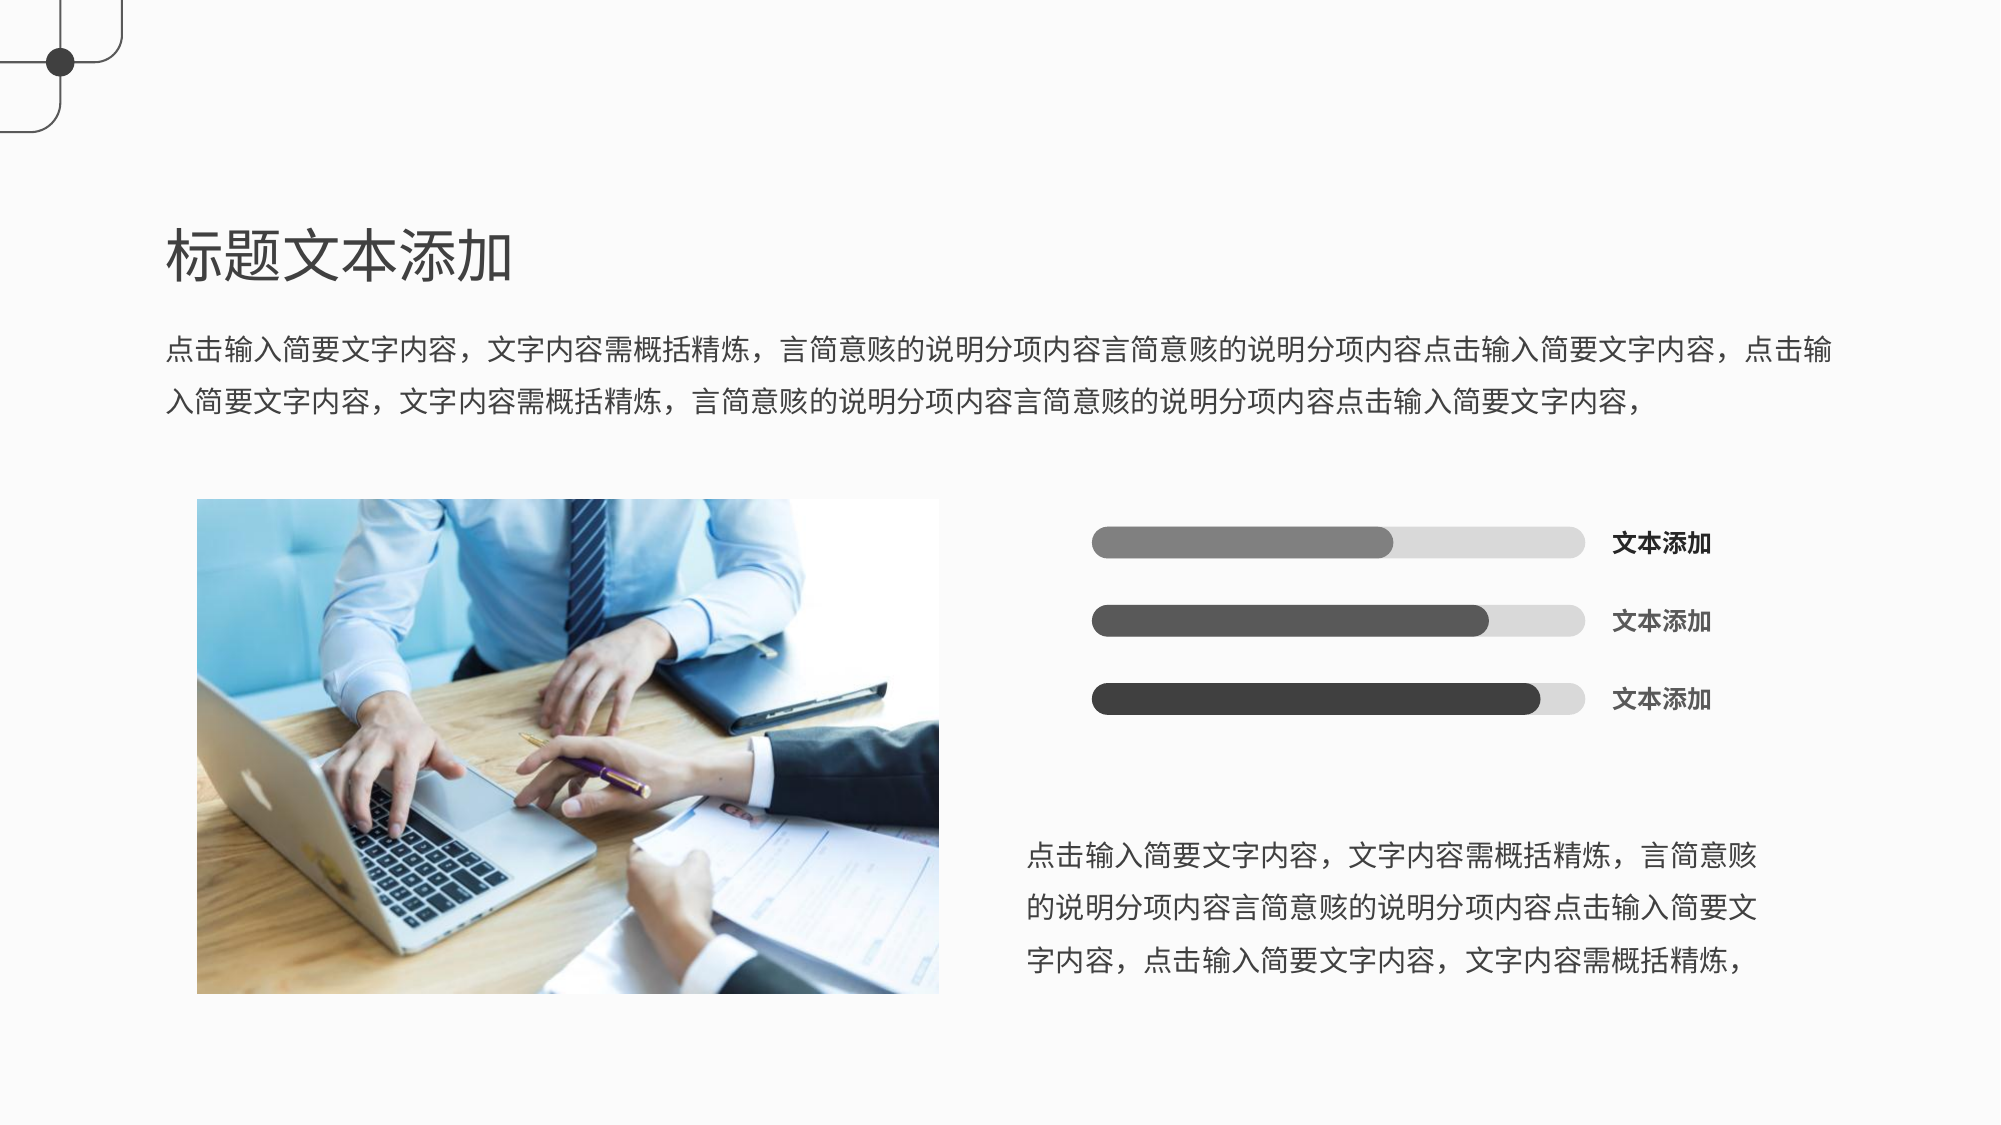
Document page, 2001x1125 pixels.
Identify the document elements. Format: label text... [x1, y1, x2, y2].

text_box 点击输入简要文字内容，文字内容需概括精炼，言简意赅的说明分项内容言简意赅的说明分项内容点击输入简要文字内容，点击输入简要文字内容，文字内容需概括精炼， [1011, 812, 1775, 985]
picture [197, 499, 940, 994]
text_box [150, 211, 1860, 423]
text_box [1091, 597, 1767, 644]
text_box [1091, 676, 1767, 722]
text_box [1091, 519, 1767, 566]
